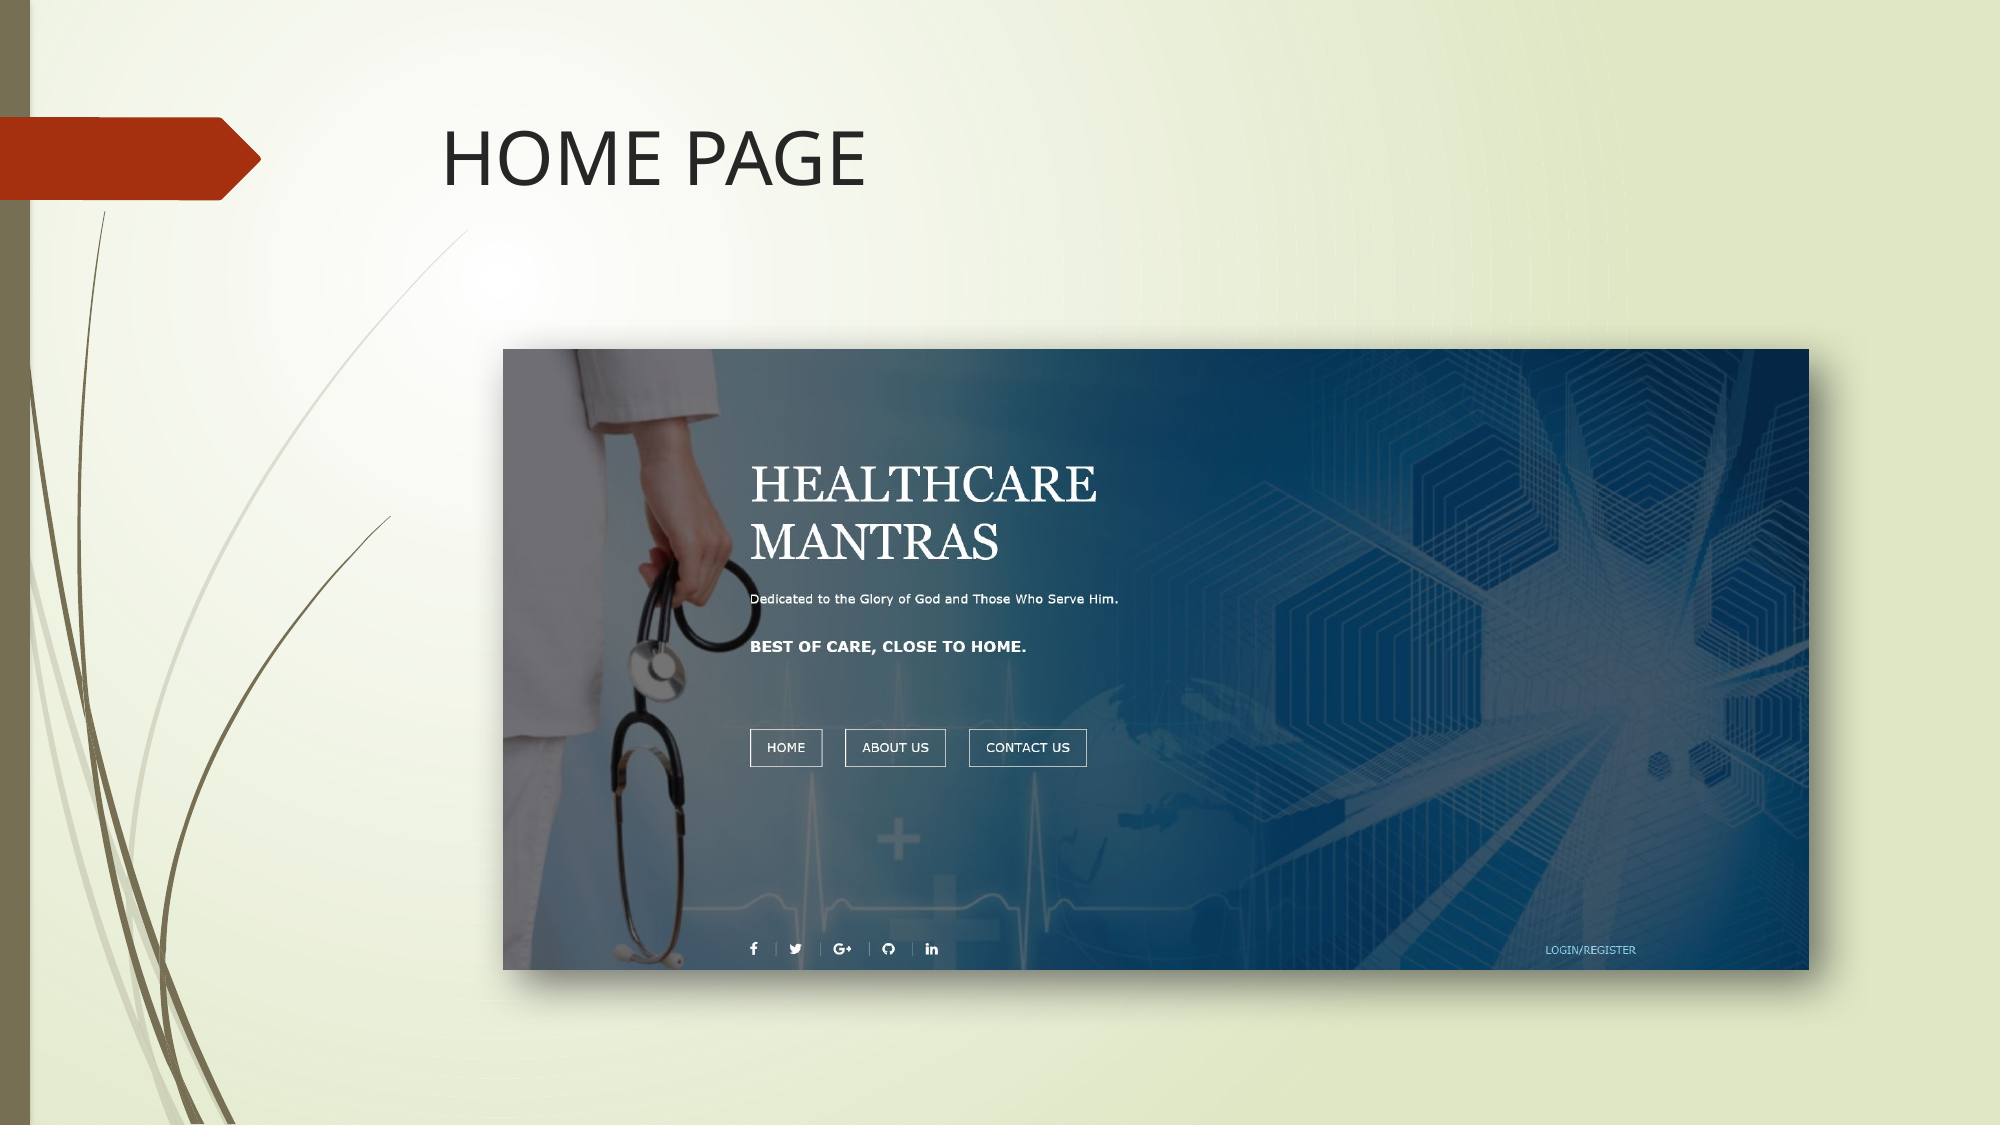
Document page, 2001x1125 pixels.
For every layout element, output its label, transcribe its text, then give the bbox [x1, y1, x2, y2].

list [503, 349, 1809, 971]
title HOME PAGE [425, 102, 1888, 313]
